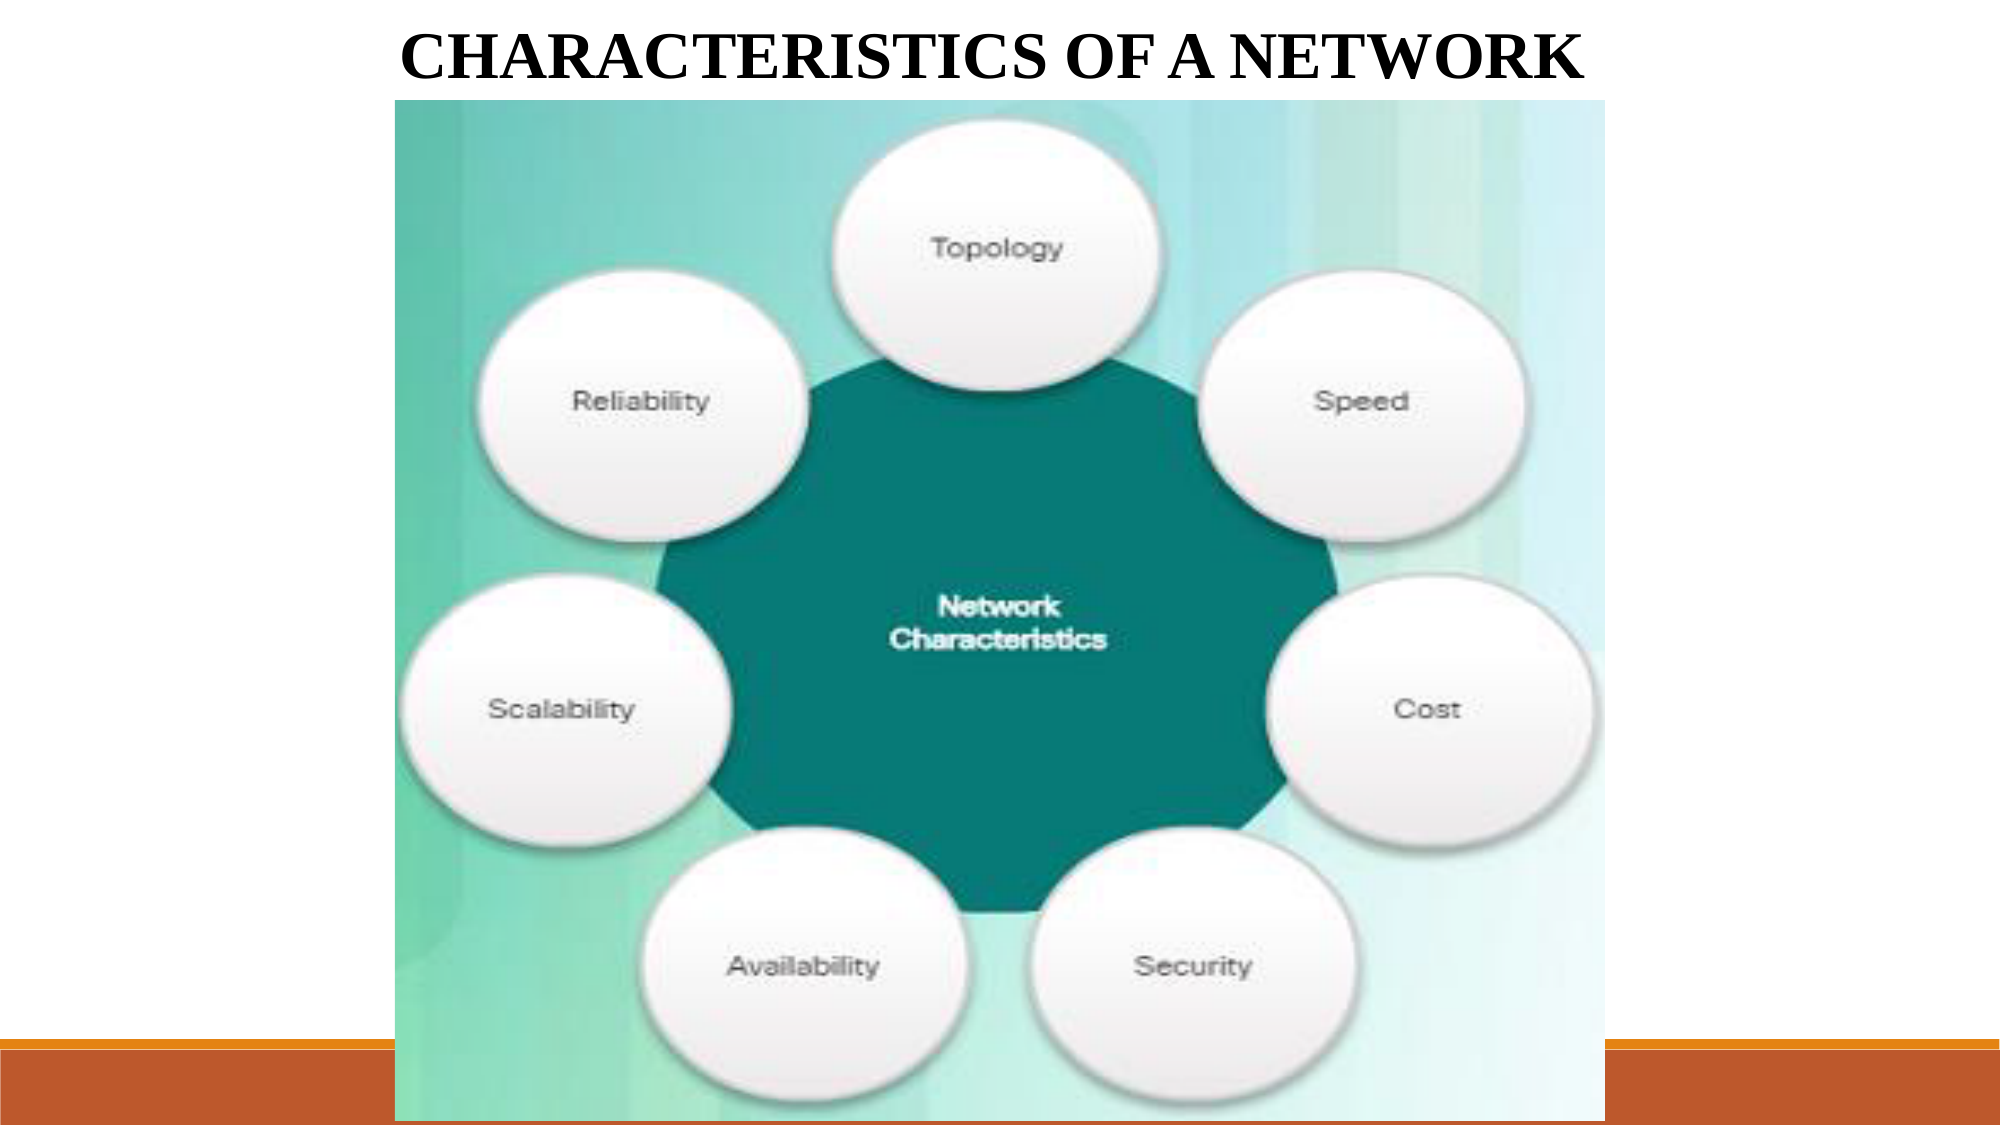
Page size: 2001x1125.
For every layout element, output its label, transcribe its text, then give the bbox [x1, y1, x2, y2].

picture [394, 100, 1606, 1121]
text_box CHARACTERISTICS OF A NETWORK [1, 4, 2000, 100]
